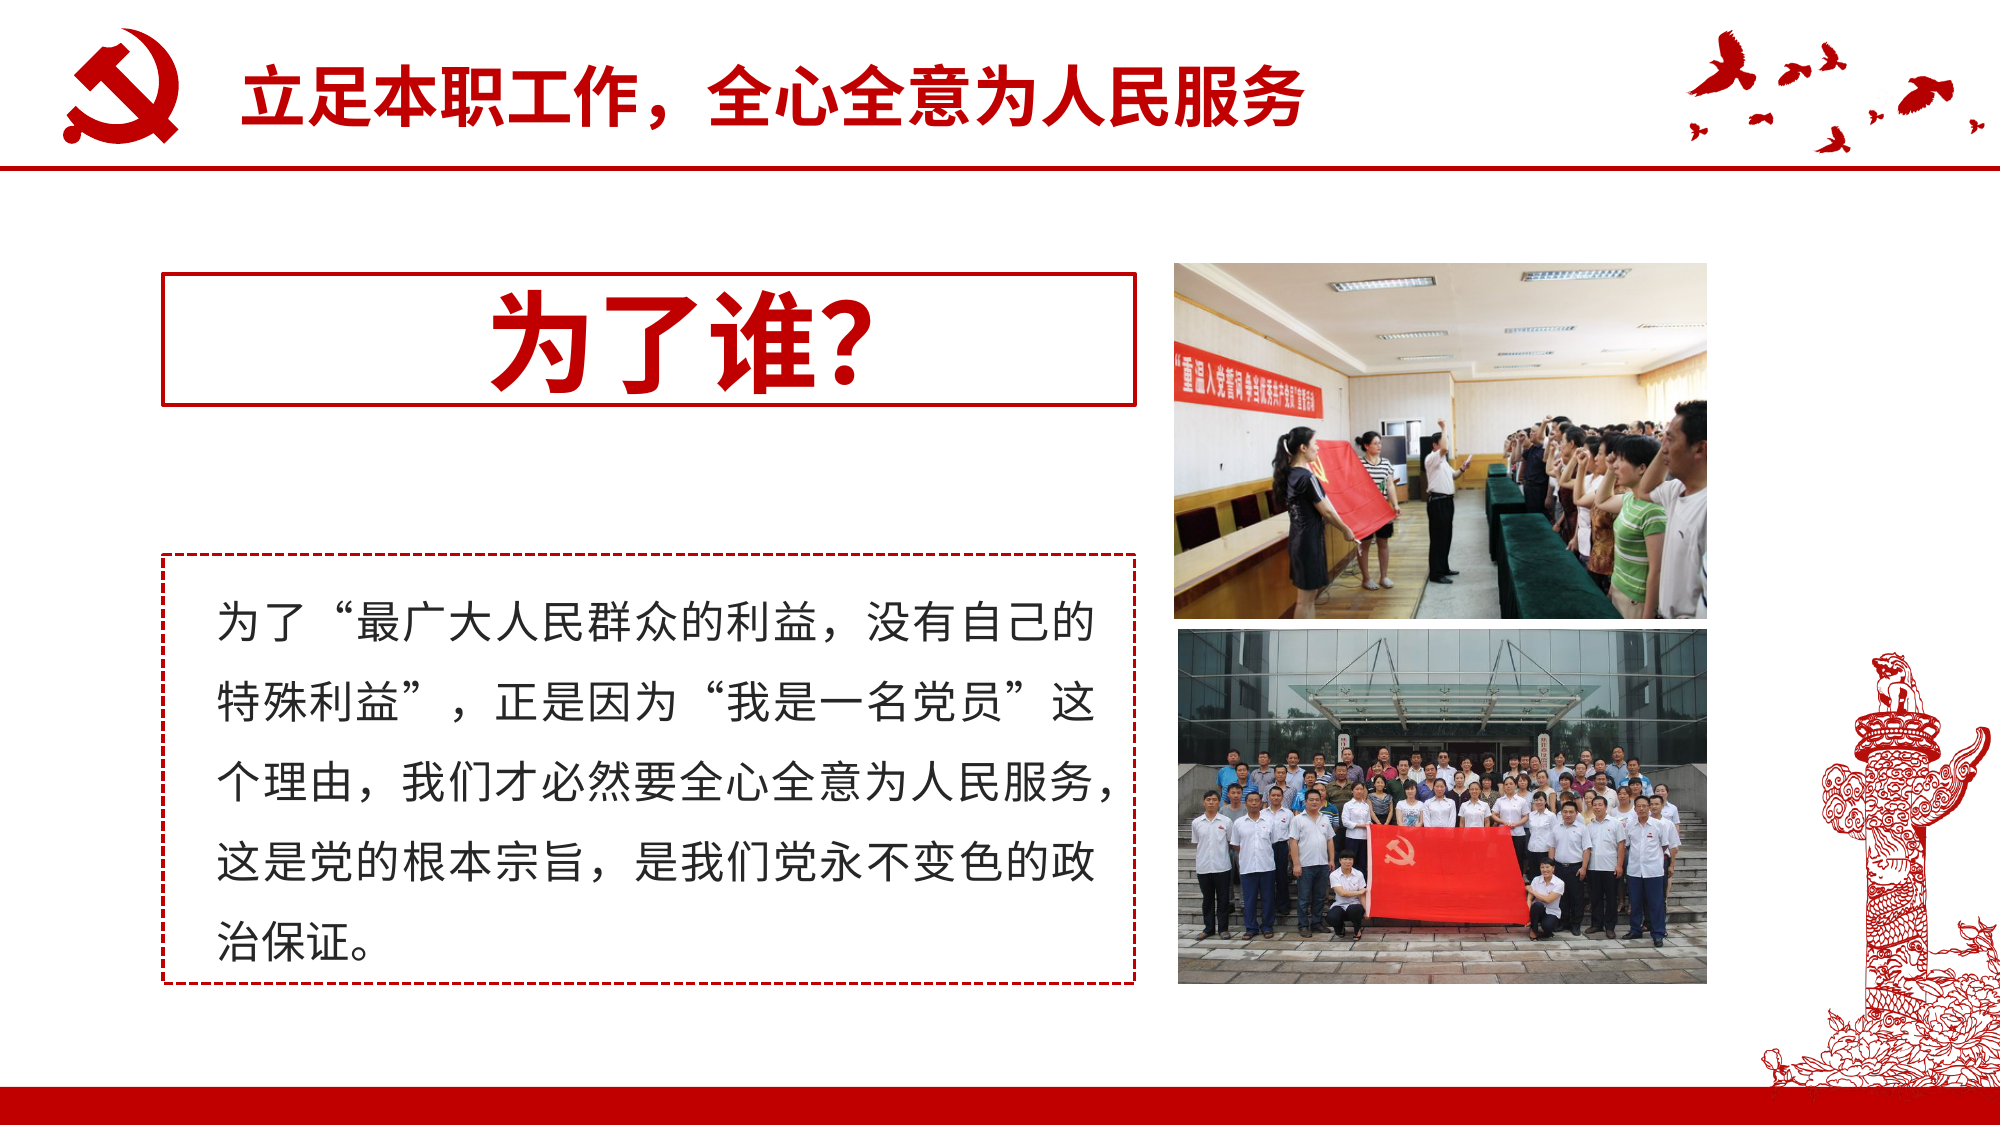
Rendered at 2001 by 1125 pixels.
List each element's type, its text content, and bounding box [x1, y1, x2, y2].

text_box [163, 273, 470, 405]
picture [1173, 263, 1708, 619]
text_box 为了“最广大人民群众的利益，没有自己的特殊利益”，正是因为“我是一名党员”这个理由，我们才必然要全心全意为人民服务，这是党的根本宗旨，是我们党永不变色的政治保证。 [202, 560, 1111, 649]
text_box 为了谁？ [470, 265, 919, 414]
text_box 立足本职工作，全心全意为人民服务 [224, 47, 1376, 142]
picture [1178, 628, 1708, 984]
text_box [919, 273, 1135, 405]
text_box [0, 651, 2000, 1125]
text_box [163, 554, 1135, 649]
picture [1685, 29, 1985, 155]
text_box [63, 28, 179, 144]
